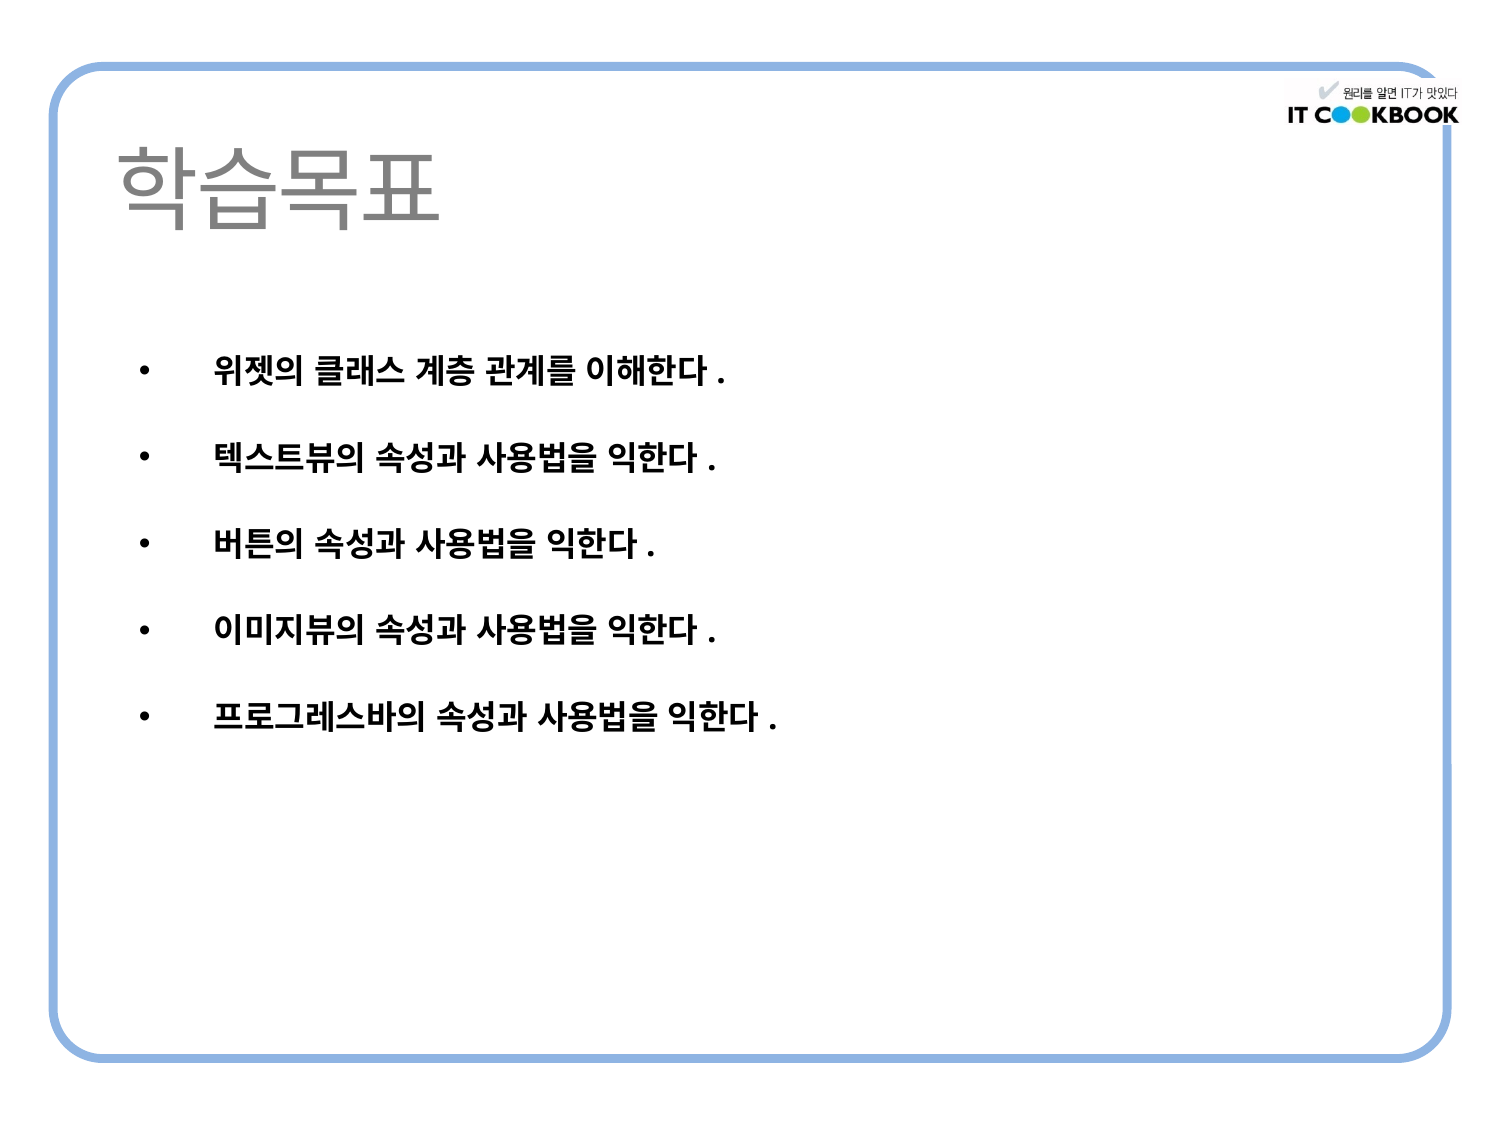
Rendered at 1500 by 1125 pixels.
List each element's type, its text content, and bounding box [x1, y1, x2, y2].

list 위젯의 클래스 계층 관계를 이해한다. 텍스트뷰의 속성과 사용법을 익한다. 버튼의 속성과 사용법을 익한다. 이미지뷰의 속성과 사용법을 익한다. 프로그레스바의 속성과 사용법을 익한다. [123, 302, 1389, 977]
picture [1284, 78, 1462, 125]
